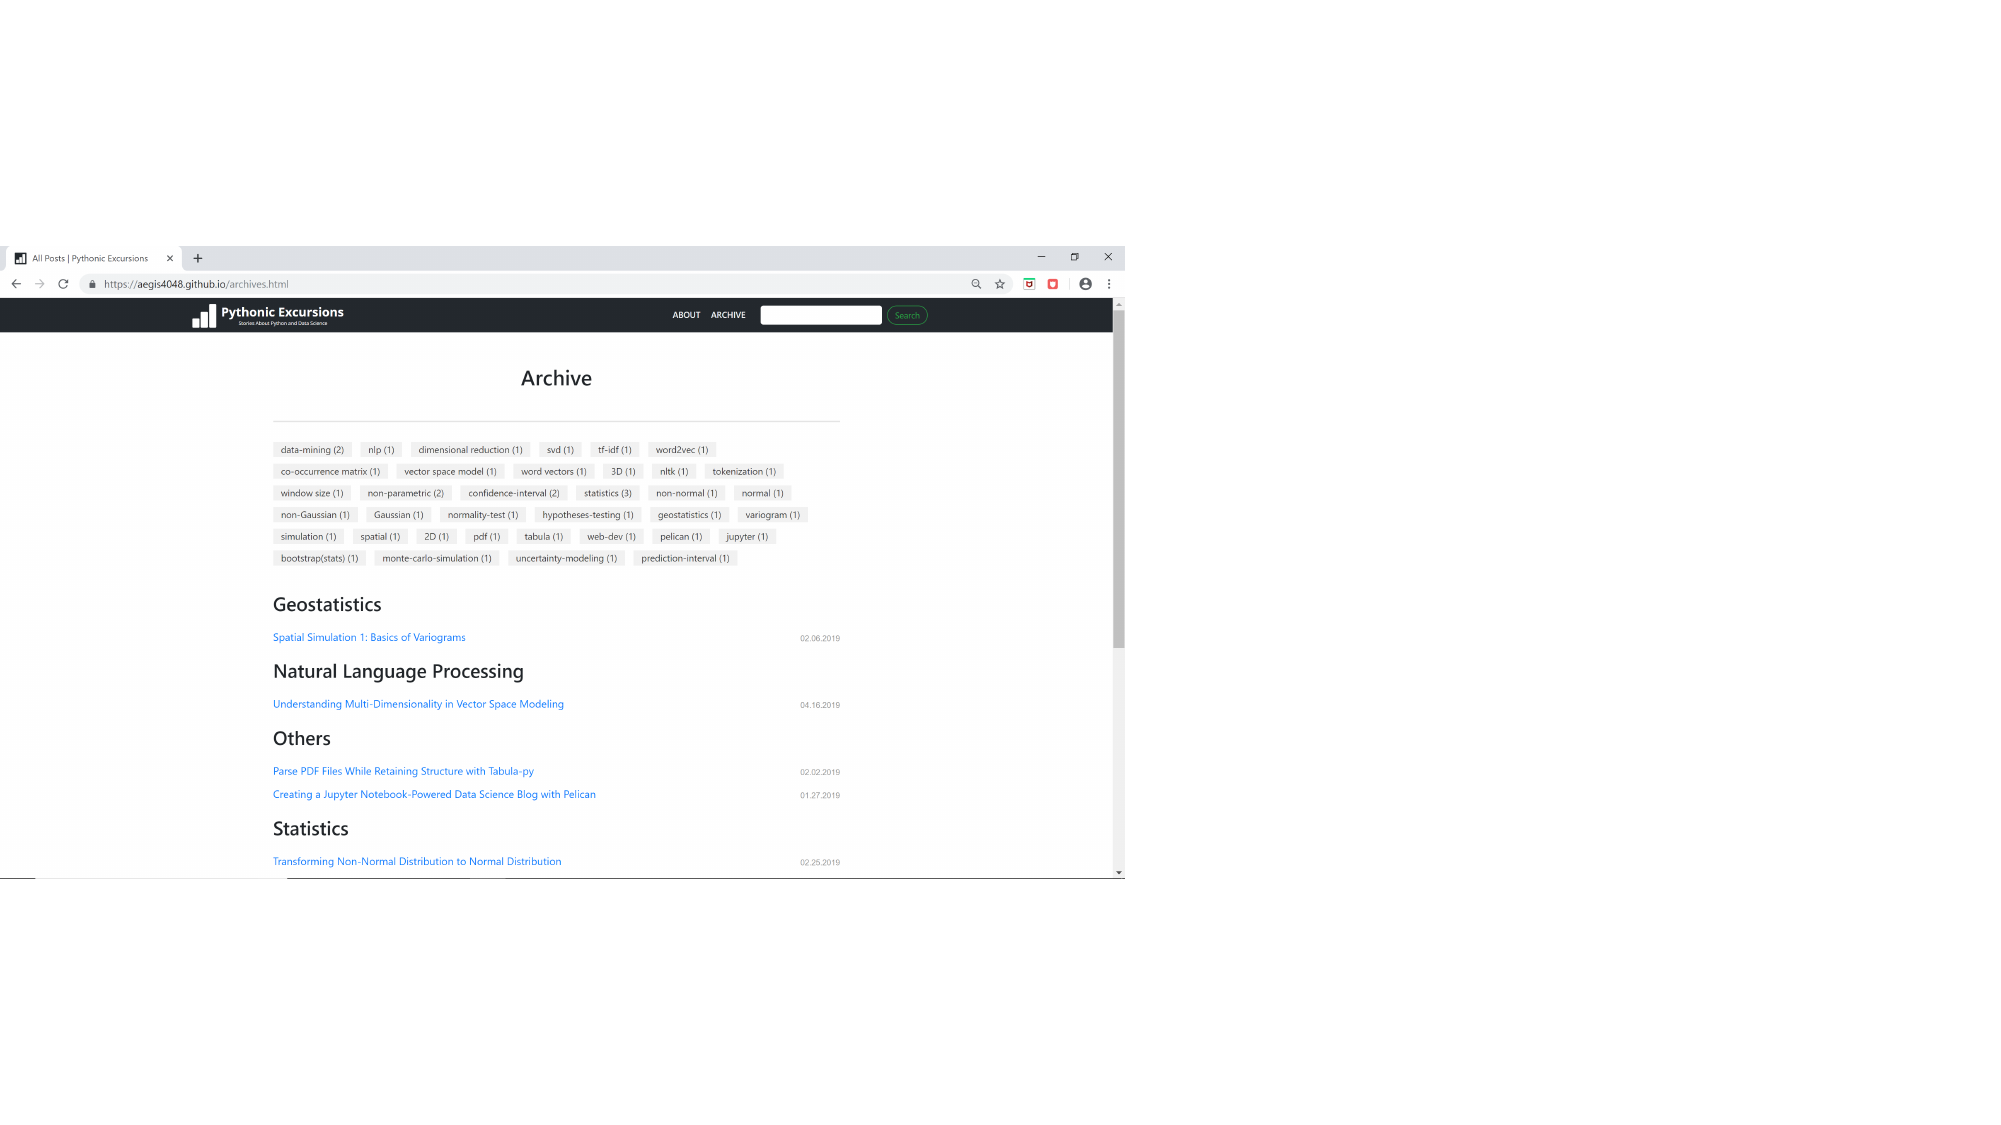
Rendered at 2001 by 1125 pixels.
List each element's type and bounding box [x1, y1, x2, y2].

picture [0, 245, 1125, 879]
